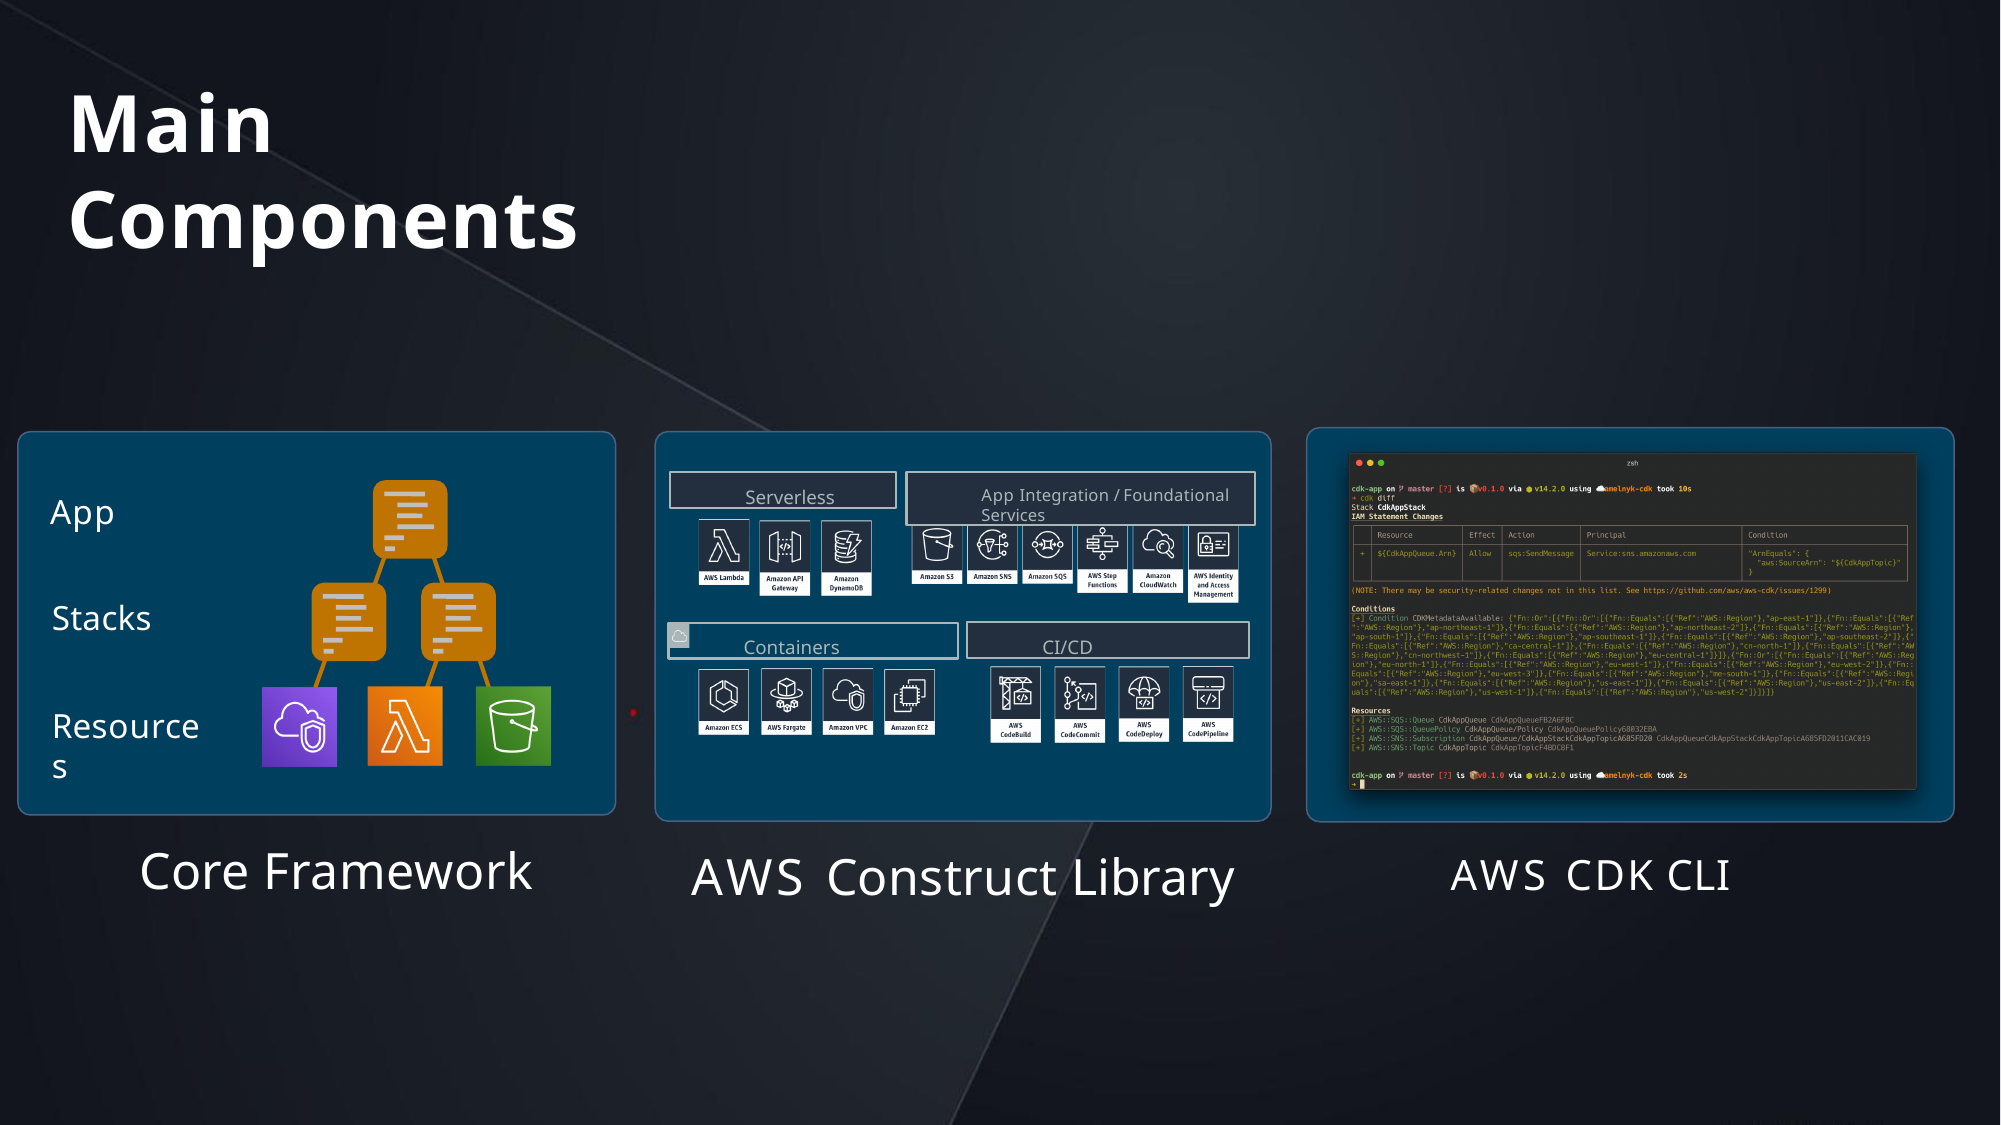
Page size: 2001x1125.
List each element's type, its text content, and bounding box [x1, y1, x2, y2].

text_box Core Framework [137, 836, 563, 899]
text_box Main Components [65, 71, 745, 264]
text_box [17, 431, 616, 815]
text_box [1305, 426, 1955, 900]
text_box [654, 430, 1272, 906]
picture [0, 0, 2001, 1125]
